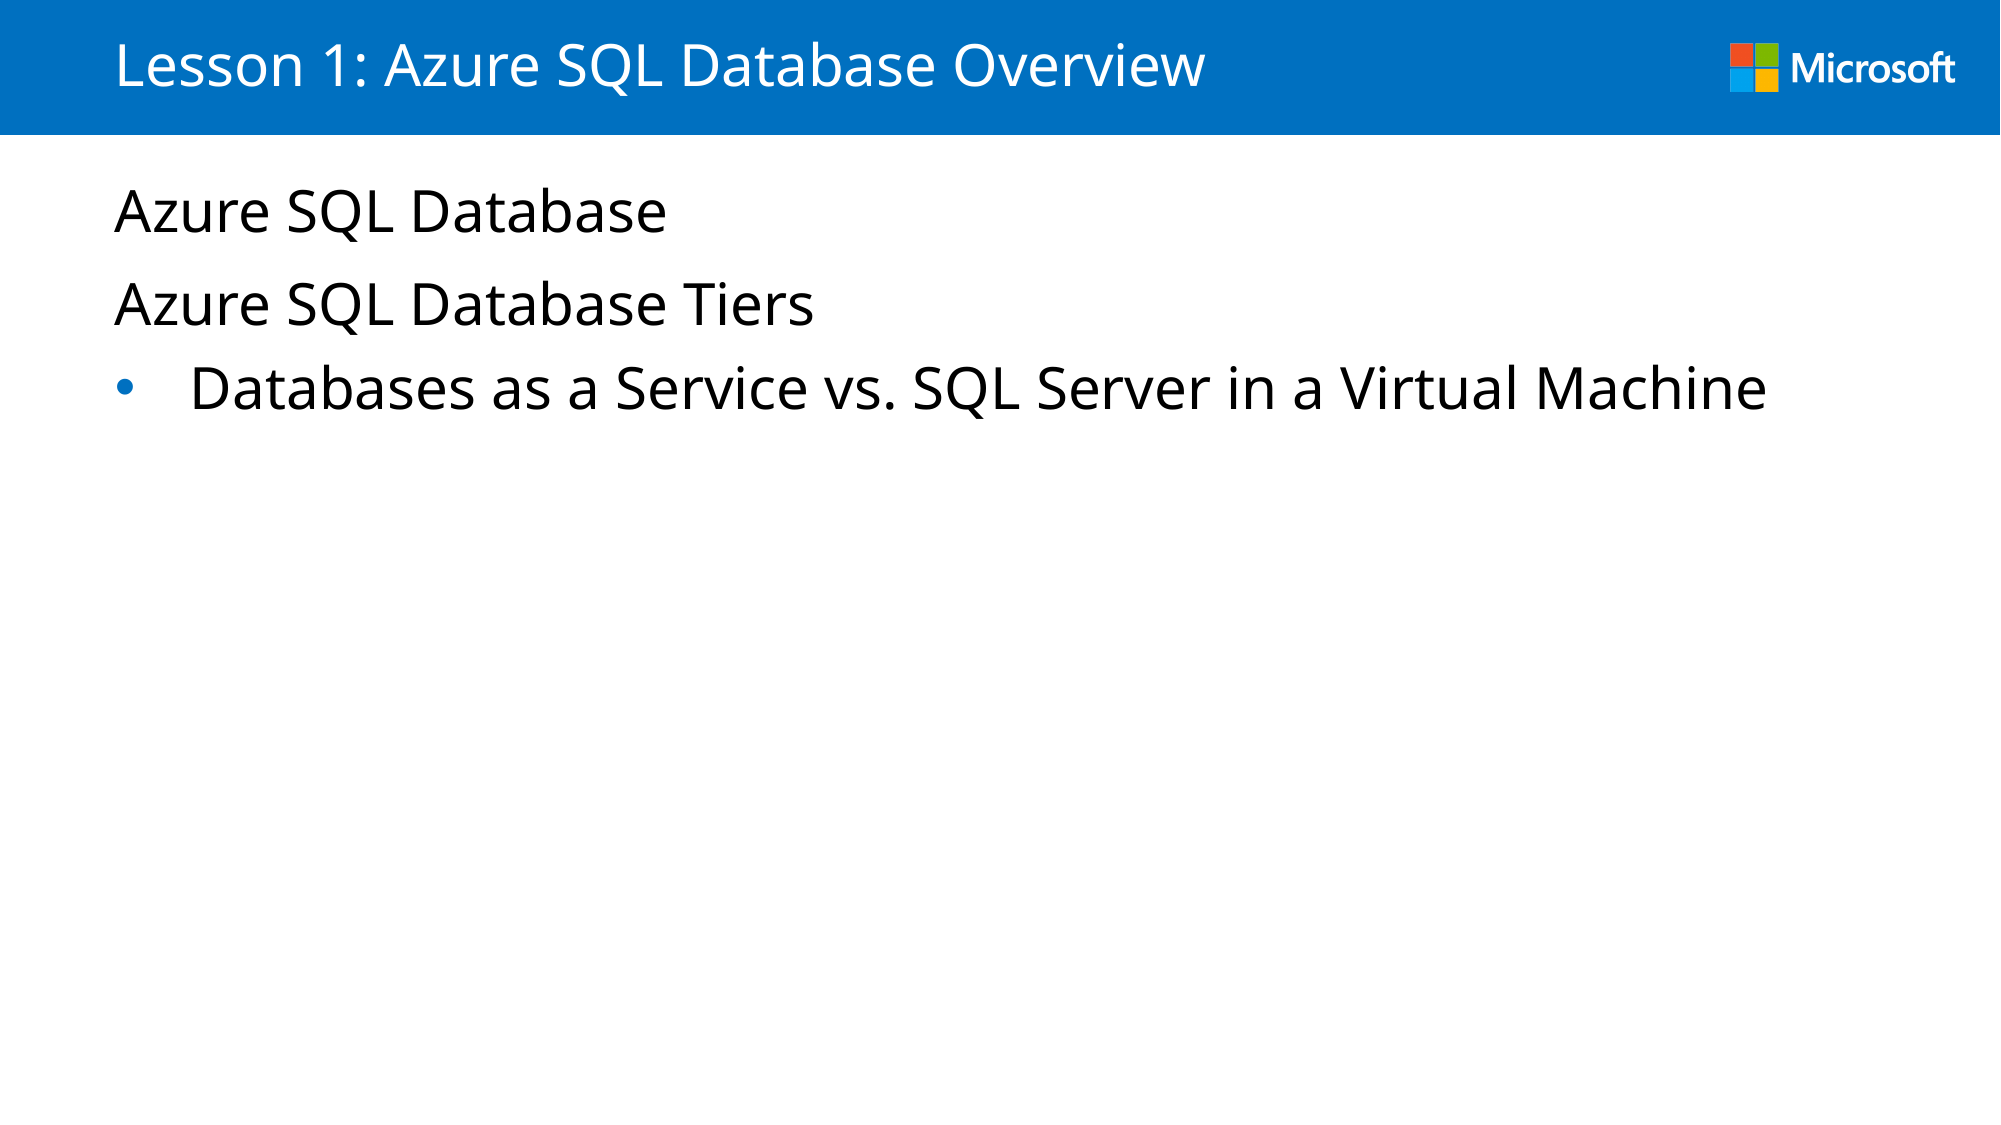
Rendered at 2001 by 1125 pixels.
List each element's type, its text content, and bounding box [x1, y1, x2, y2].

title Lesson 1: Azure SQL Database Overview [99, 0, 1900, 135]
picture [1900, 14, 1986, 121]
list Azure SQL Database Azure SQL Database Tiers Databases as a Service vs. SQL Server in a Virtual Machine [99, 174, 1900, 1013]
